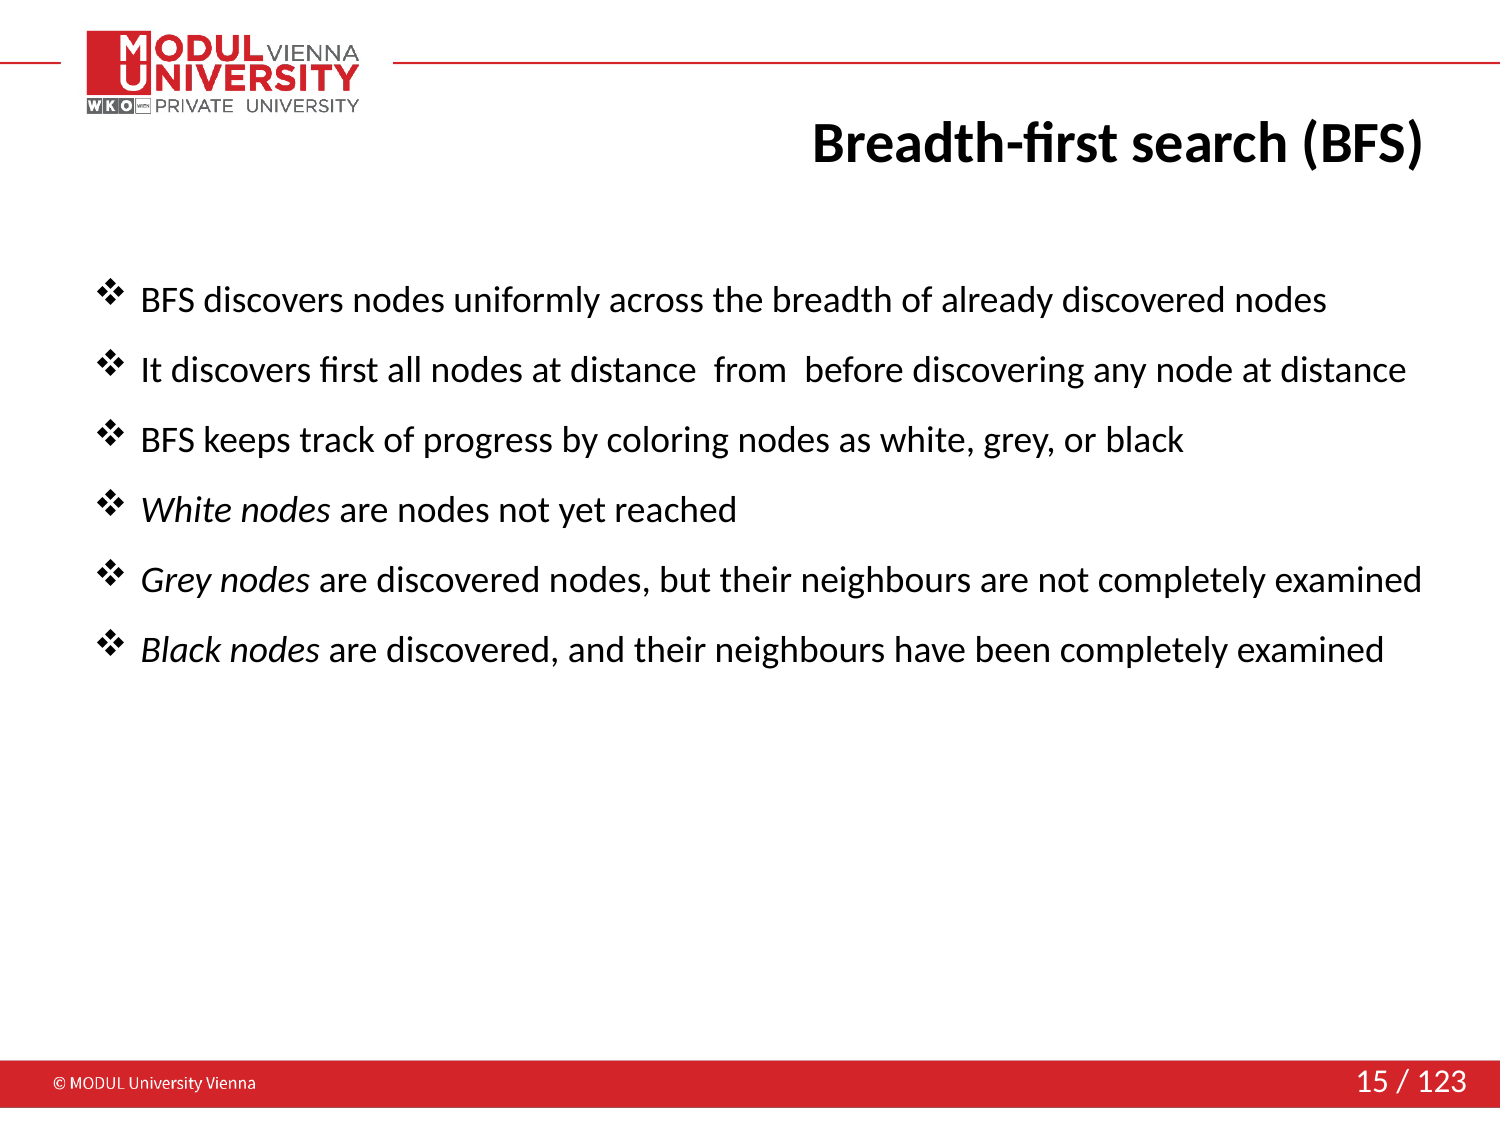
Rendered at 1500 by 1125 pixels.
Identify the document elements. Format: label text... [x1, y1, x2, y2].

picture [0, 0, 1500, 1125]
title Breadth-first search (BFS) [75, 44, 1425, 233]
